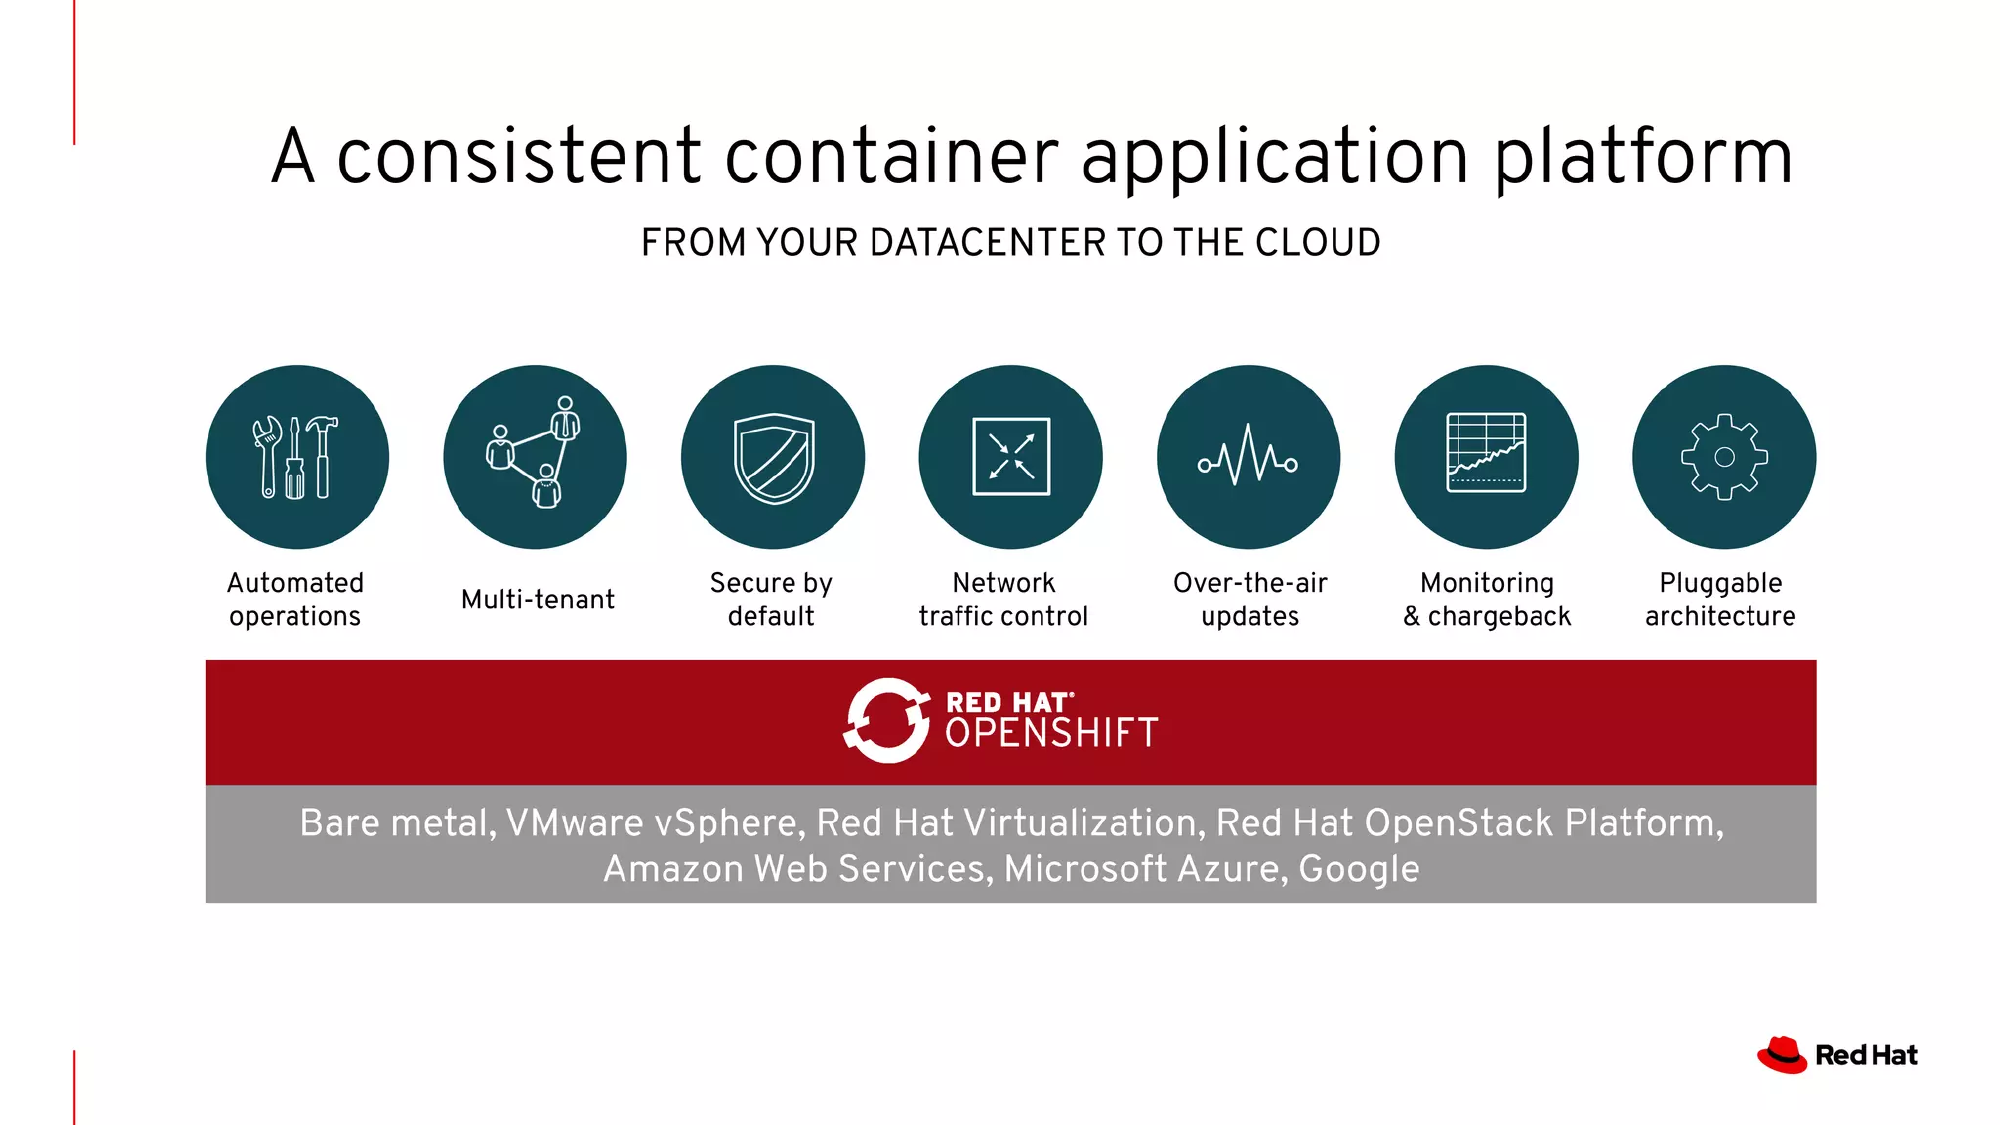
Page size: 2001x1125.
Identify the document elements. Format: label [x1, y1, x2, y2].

list [0, 0, 2000, 1125]
